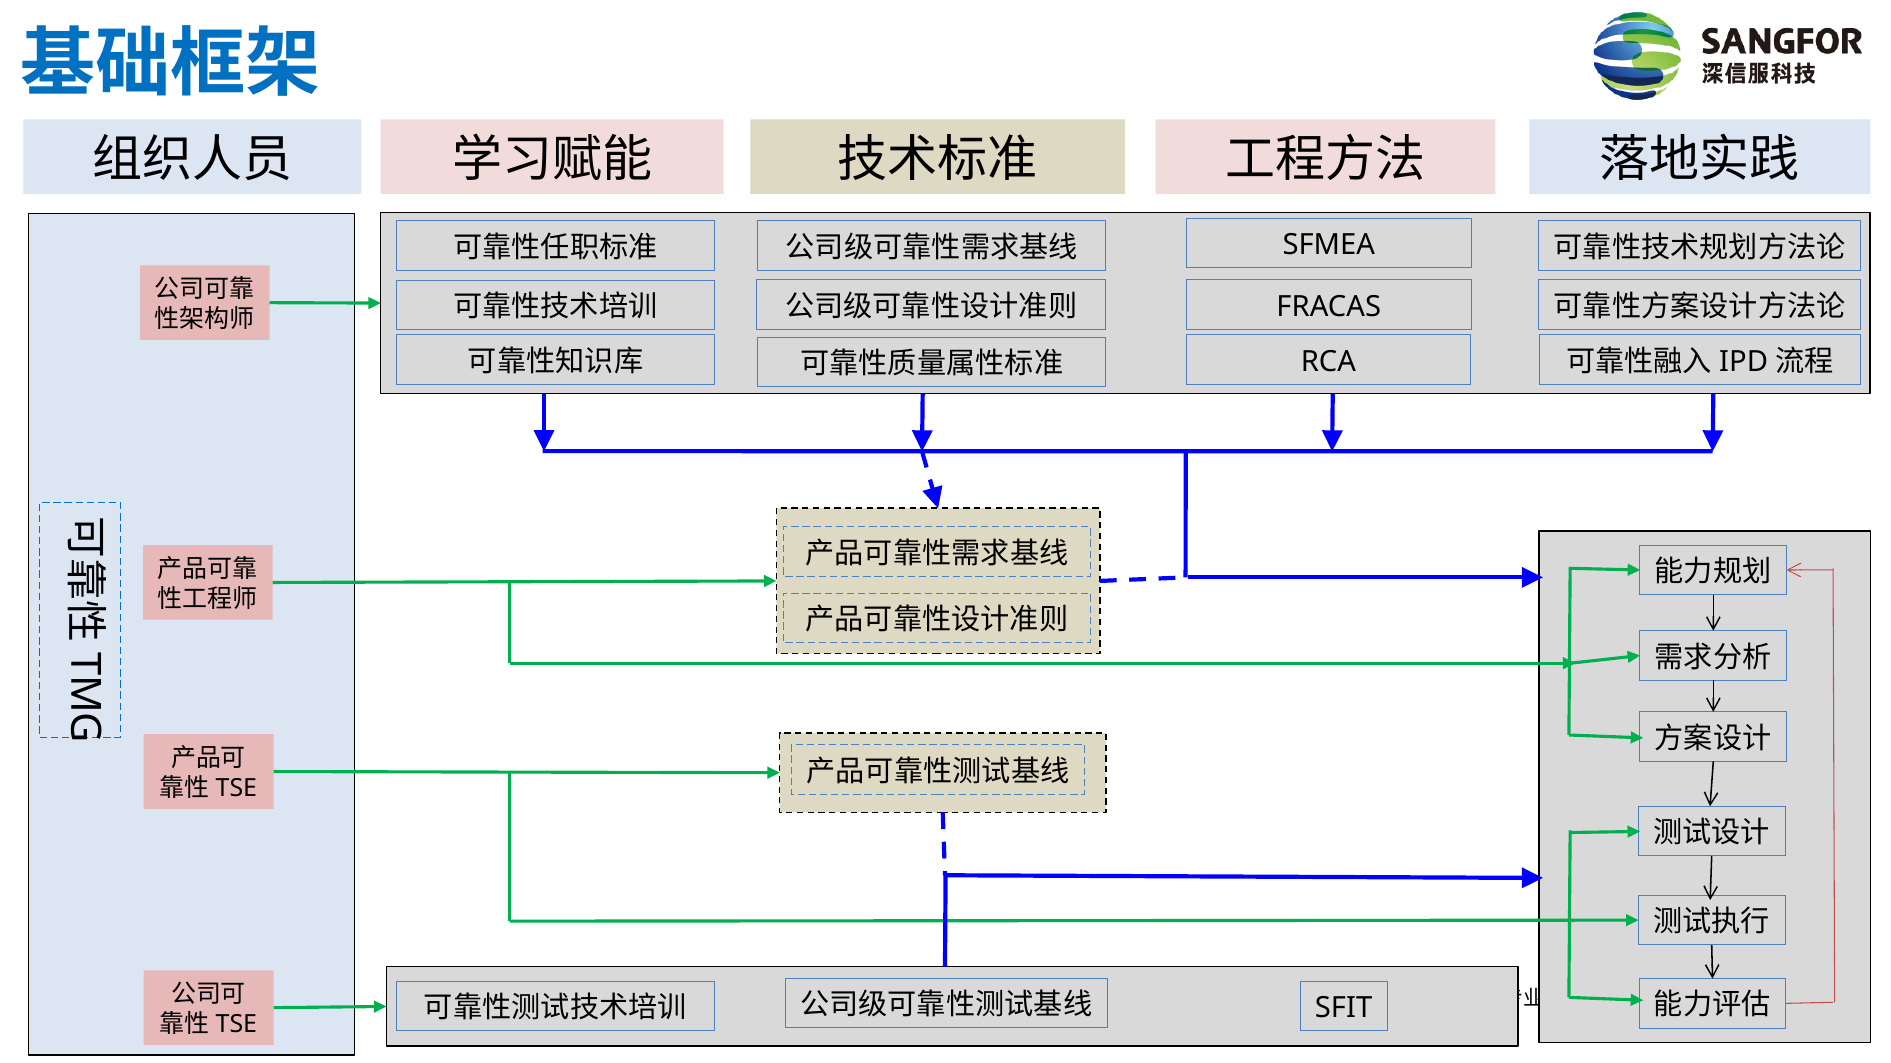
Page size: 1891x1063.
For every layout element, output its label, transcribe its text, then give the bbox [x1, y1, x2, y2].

text_box 可靠性任职标准 [396, 220, 715, 271]
text_box RCA [1186, 334, 1471, 385]
text_box 需求分析 [1639, 630, 1787, 681]
text_box 工程方法 [1155, 119, 1496, 194]
text_box [1518, 1018, 1539, 1030]
text_box 组织人员 [23, 119, 362, 194]
text_box 深信服科技研发专业能力系列课程 [1518, 977, 1539, 1018]
text_box [776, 508, 1100, 654]
text_box SFMEA [1186, 218, 1472, 268]
text_box [380, 212, 1871, 394]
text_box 可靠性方案设计方法论 [1538, 279, 1861, 330]
text_box 能力规划 [1639, 545, 1787, 595]
text_box 可靠性技术规划方法论 [1538, 220, 1861, 271]
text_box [1568, 734, 1644, 738]
text_box 技术标准 [750, 119, 1126, 194]
text_box 测试设计 [1638, 806, 1786, 856]
text_box 方案设计 [1639, 711, 1787, 762]
text_box 学习赋能 [380, 119, 724, 194]
text_box 可靠性TMG [39, 502, 121, 738]
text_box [1099, 577, 1186, 581]
text_box 可靠性融入IPD流程 [1539, 334, 1861, 385]
text_box 产品可靠性设计准则 [783, 593, 1091, 643]
text_box 基础框架 [5, 7, 750, 113]
text_box 公司可 靠性TSE [143, 970, 274, 1045]
text_box 产品可靠性需求基线 [783, 526, 1091, 577]
text_box 产品可 靠性TSE [143, 734, 274, 809]
text_box [1539, 531, 1871, 1043]
text_box [386, 966, 1518, 1047]
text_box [1568, 997, 1644, 1001]
text_box 测试执行 [1638, 895, 1786, 945]
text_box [922, 452, 939, 509]
text_box 可靠性质量属性标准 [757, 337, 1106, 387]
text_box 公司级可靠性需求基线 [757, 220, 1106, 271]
text_box 公司可靠 性架构师 [140, 265, 270, 340]
text_box 可靠性技术培训 [396, 280, 715, 330]
text_box 产品可靠 性工程师 [143, 545, 273, 620]
text_box SFIT [1300, 981, 1388, 1031]
text_box [779, 732, 1106, 813]
text_box 产品可靠性测试基线 [791, 744, 1085, 795]
text_box 公司级可靠性设计准则 [756, 279, 1106, 330]
text_box 公司级可靠性测试基线 [785, 978, 1108, 1028]
picture [1587, 7, 1868, 105]
text_box 可靠性测试技术培训 [396, 981, 715, 1031]
text_box 落地实践 [1529, 119, 1871, 194]
text_box 能力评估 [1639, 978, 1786, 1029]
text_box FRACAS [1186, 279, 1472, 330]
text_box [1570, 655, 1640, 664]
text_box [28, 213, 355, 1056]
text_box 可靠性知识库 [396, 334, 715, 385]
